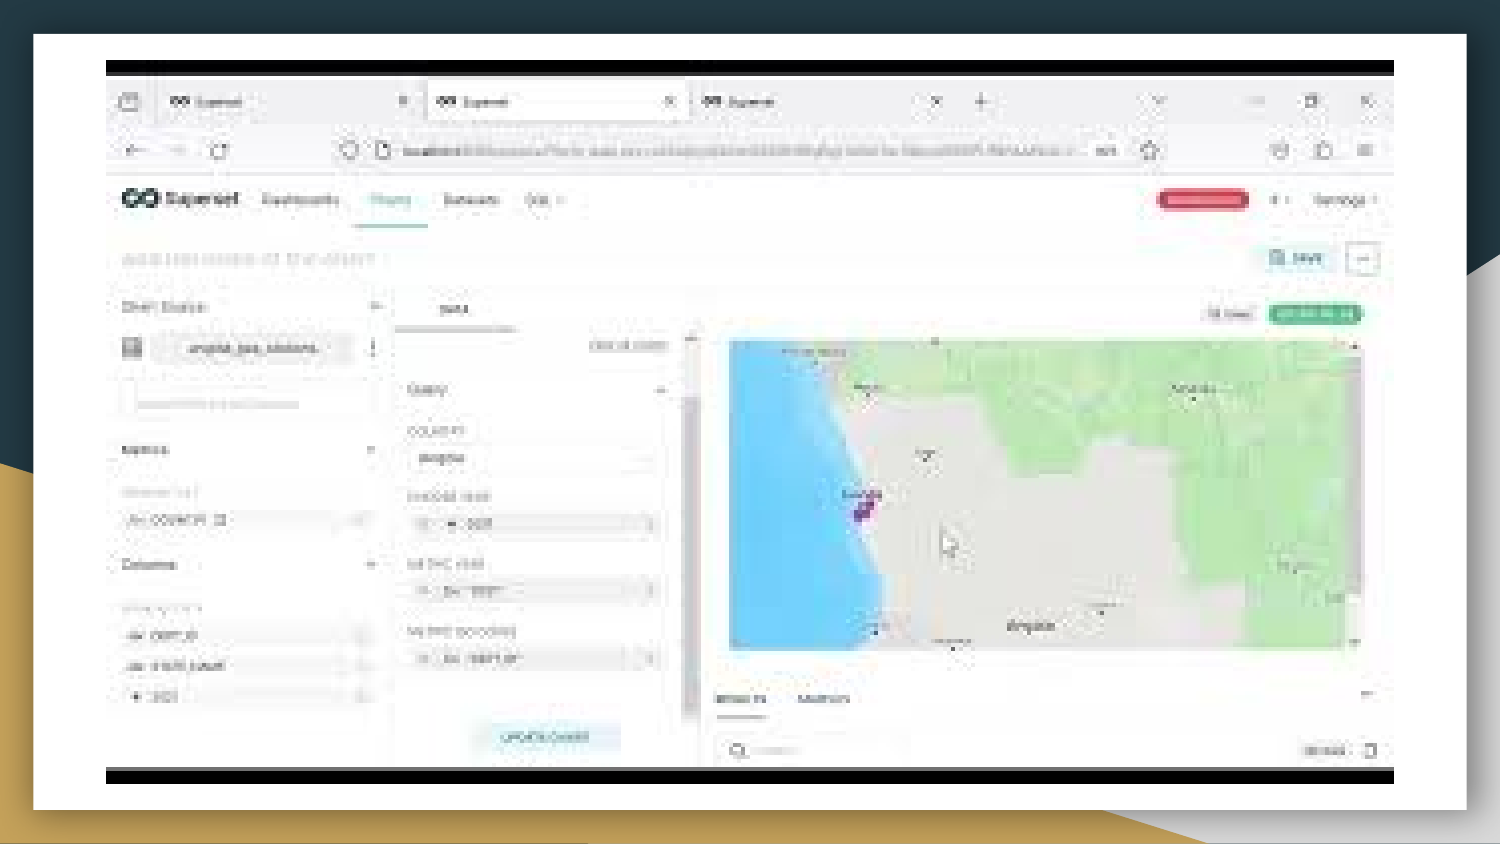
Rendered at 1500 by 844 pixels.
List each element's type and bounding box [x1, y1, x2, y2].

picture [106, 59, 1394, 784]
